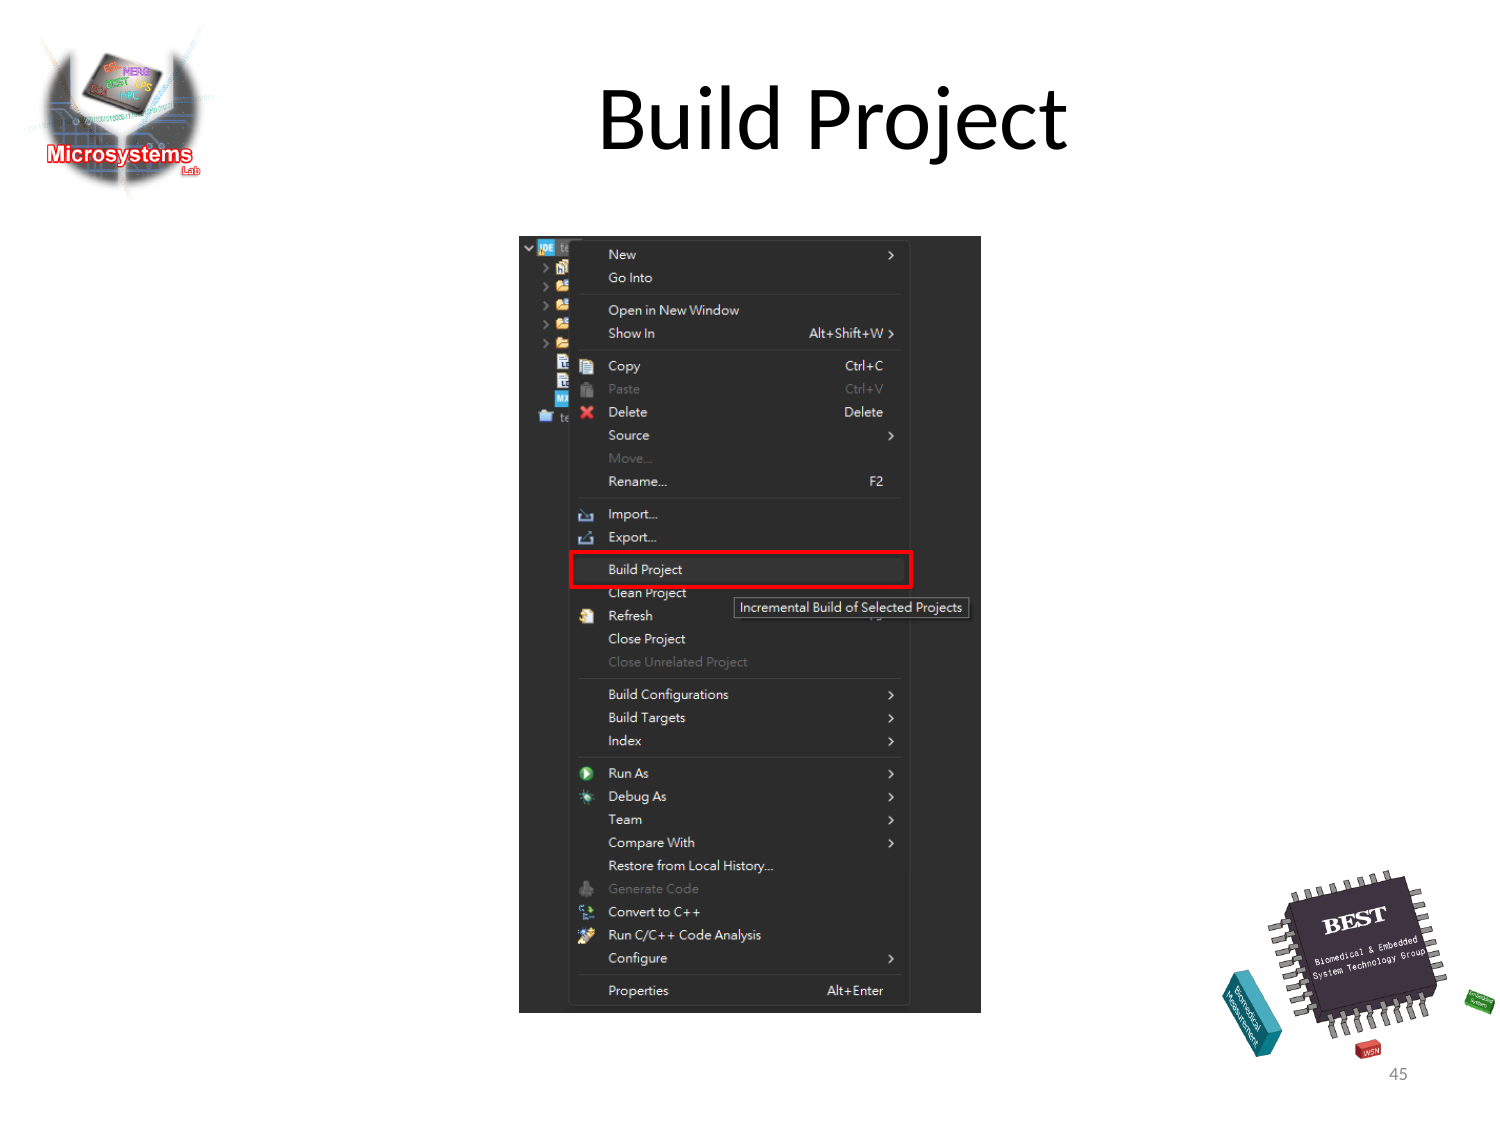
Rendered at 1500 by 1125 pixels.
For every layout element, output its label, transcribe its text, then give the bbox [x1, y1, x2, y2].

title Build Project [242, 19, 1425, 207]
picture [0, 18, 250, 207]
slide_number 45 [1074, 1042, 1424, 1103]
picture [1222, 870, 1495, 1059]
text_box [519, 235, 981, 1014]
